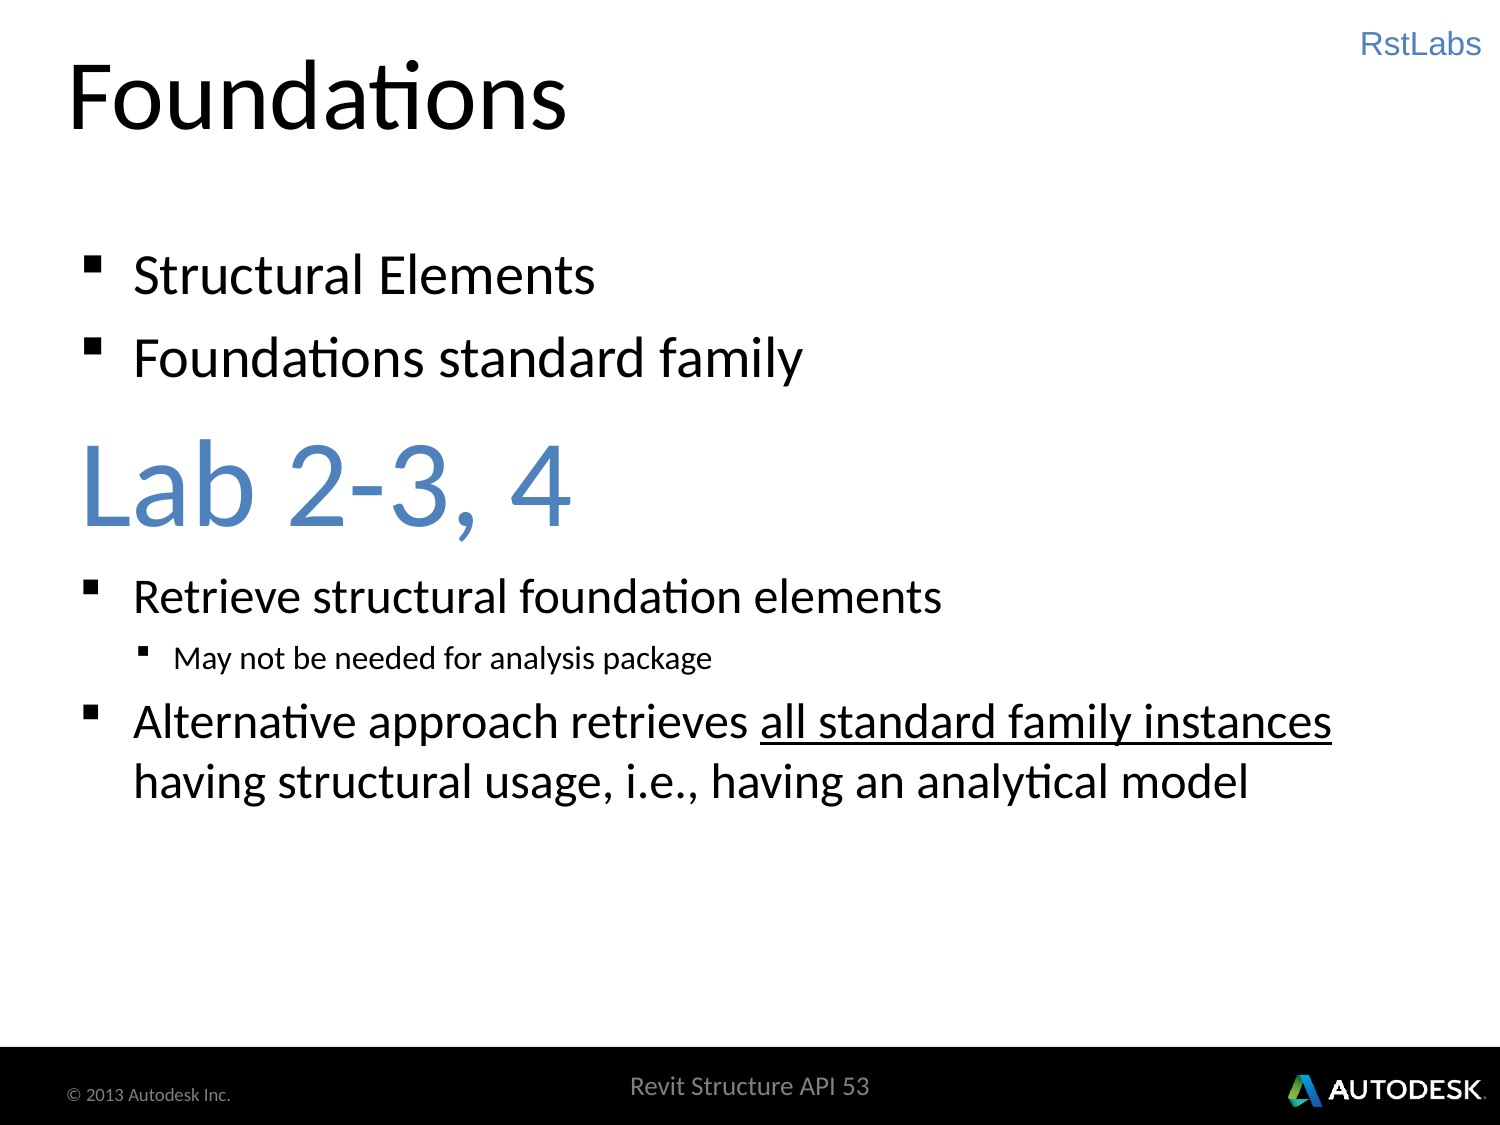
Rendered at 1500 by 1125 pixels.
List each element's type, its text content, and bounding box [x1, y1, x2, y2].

title Foundations [52, 22, 1353, 210]
list Structural Elements Foundations standard family Lab 2-3, 4 Retrieve structural foundation elements May not be needed for analysis package Alternative approach retrieves all standard family instances having structural usage, i.e., having an analytical model [45, 228, 1383, 844]
picture [0, 1046, 1500, 1125]
text_box RstLabs [1151, 22, 1483, 63]
